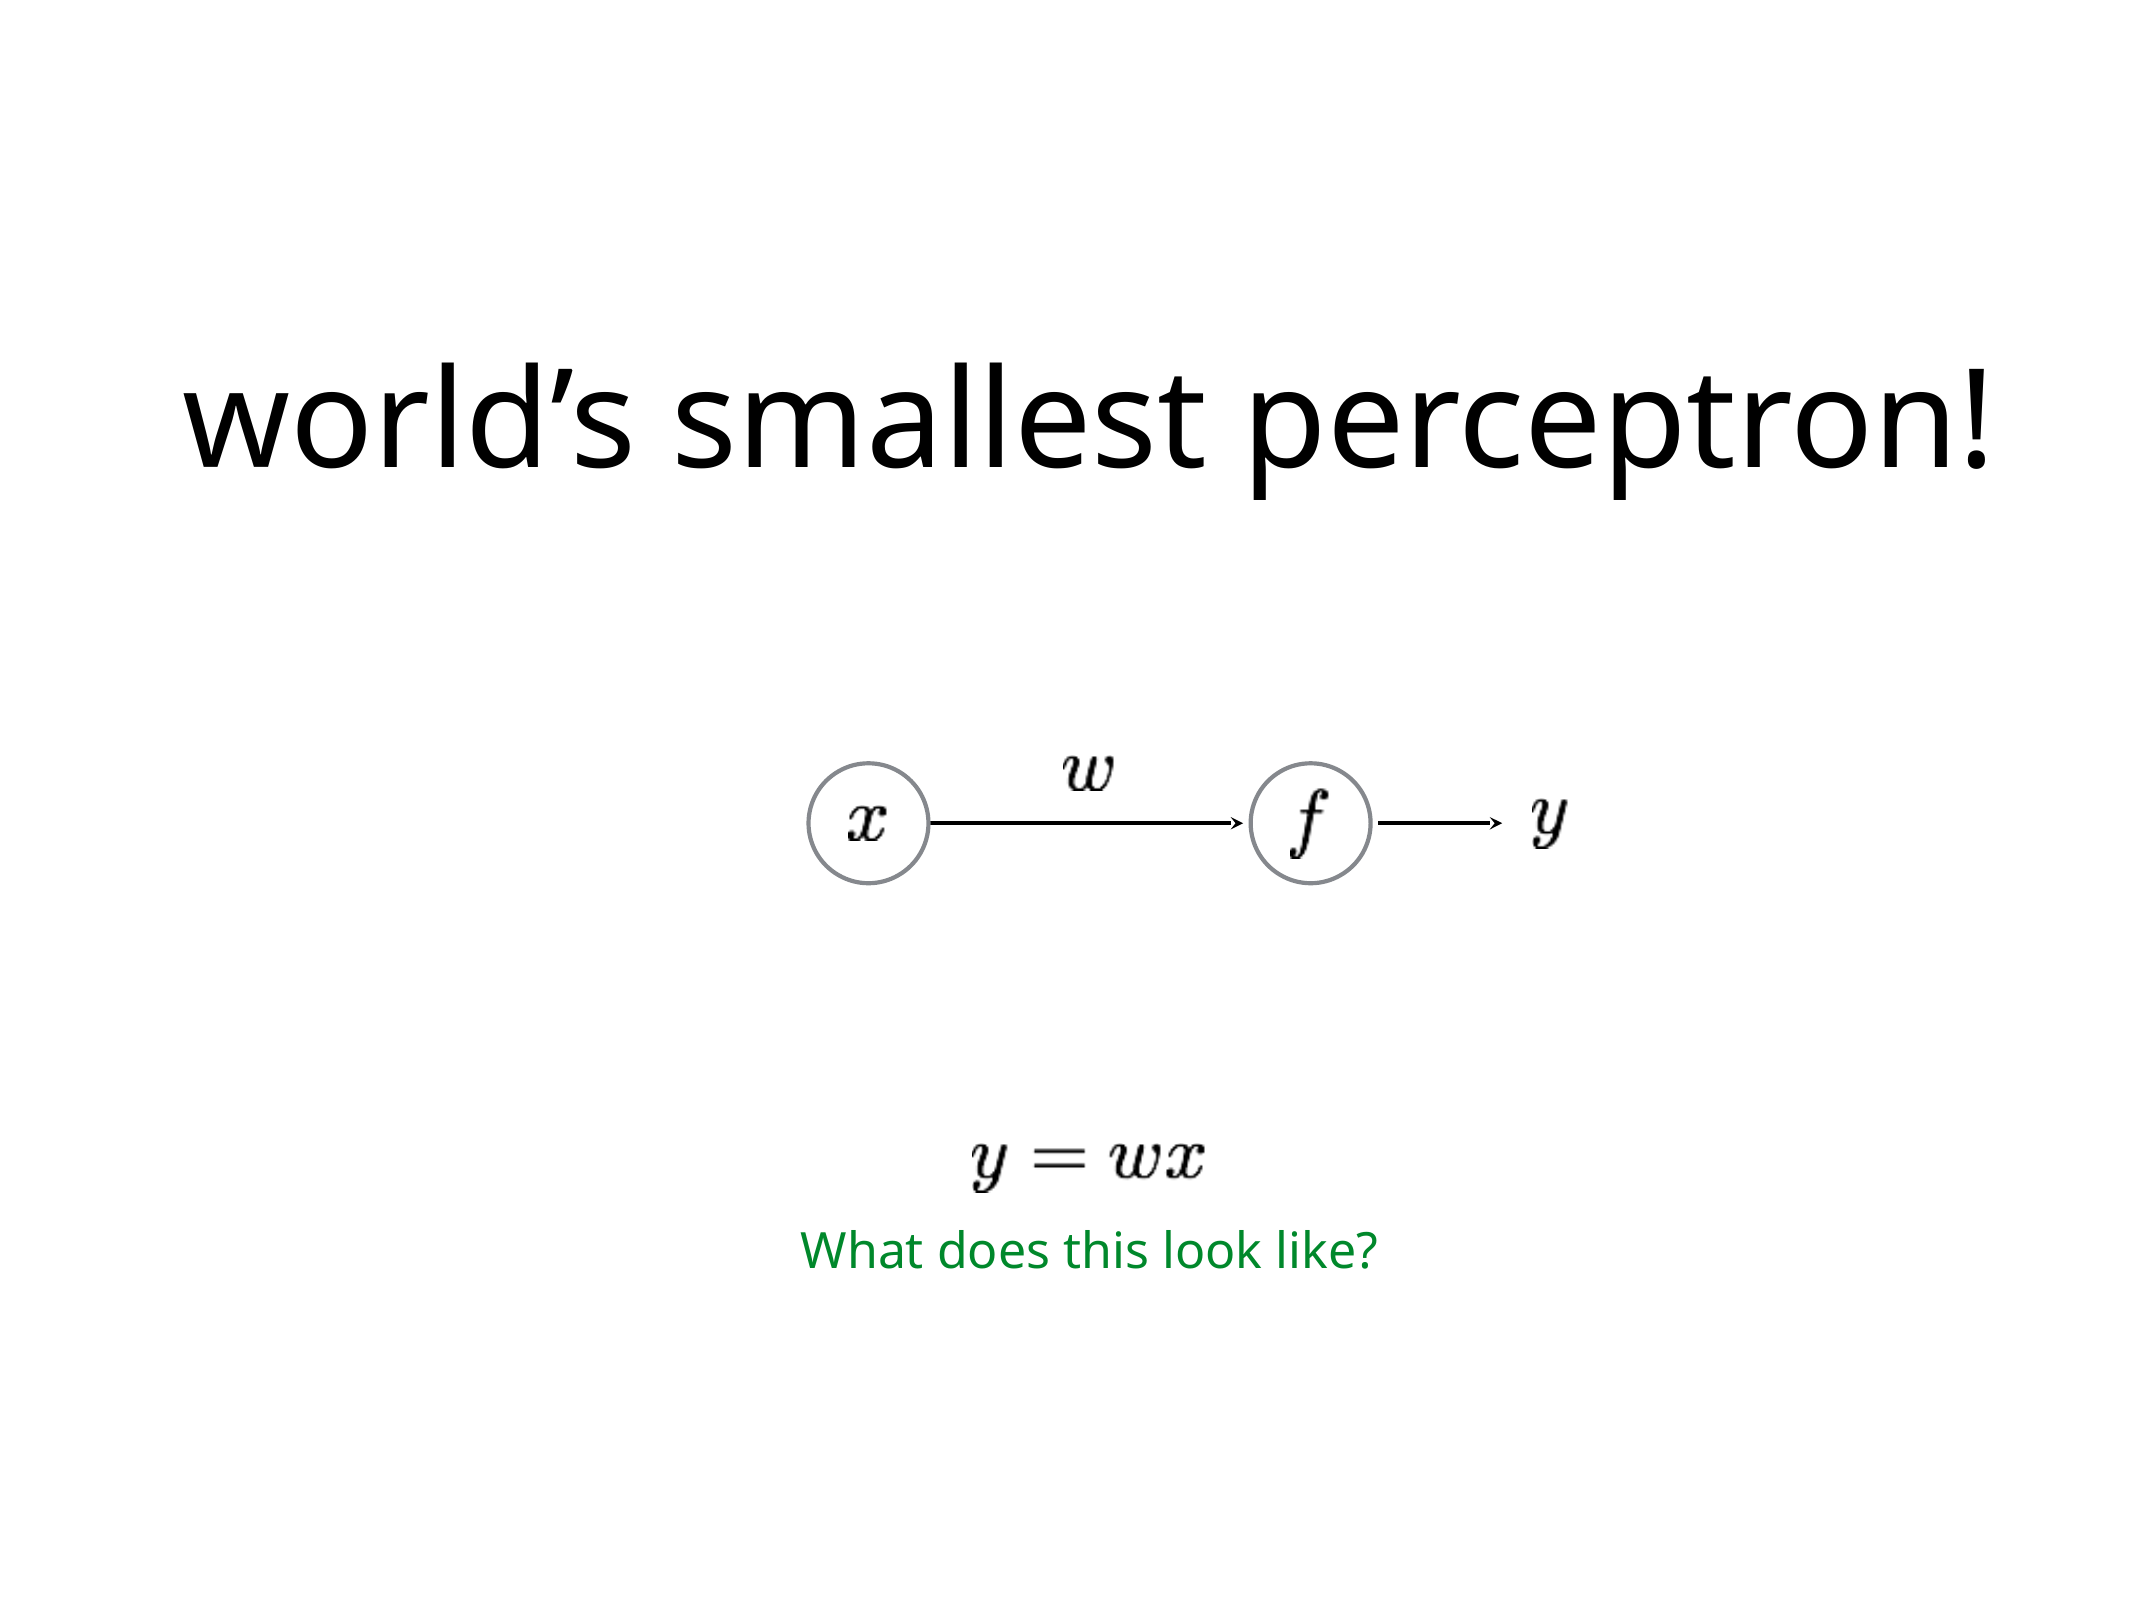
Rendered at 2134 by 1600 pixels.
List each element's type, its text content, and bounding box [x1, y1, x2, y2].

picture [1063, 755, 1116, 792]
text_box [1489, 817, 1503, 830]
picture [1290, 787, 1331, 859]
picture [972, 1142, 1207, 1194]
text_box What does this look like? [792, 1210, 1387, 1288]
picture [1531, 798, 1570, 849]
text_box [1230, 817, 1244, 830]
text_box world’s smallest perceptron! [174, 322, 2005, 504]
text_box [808, 763, 929, 884]
text_box [1250, 763, 1371, 884]
picture [848, 805, 889, 842]
